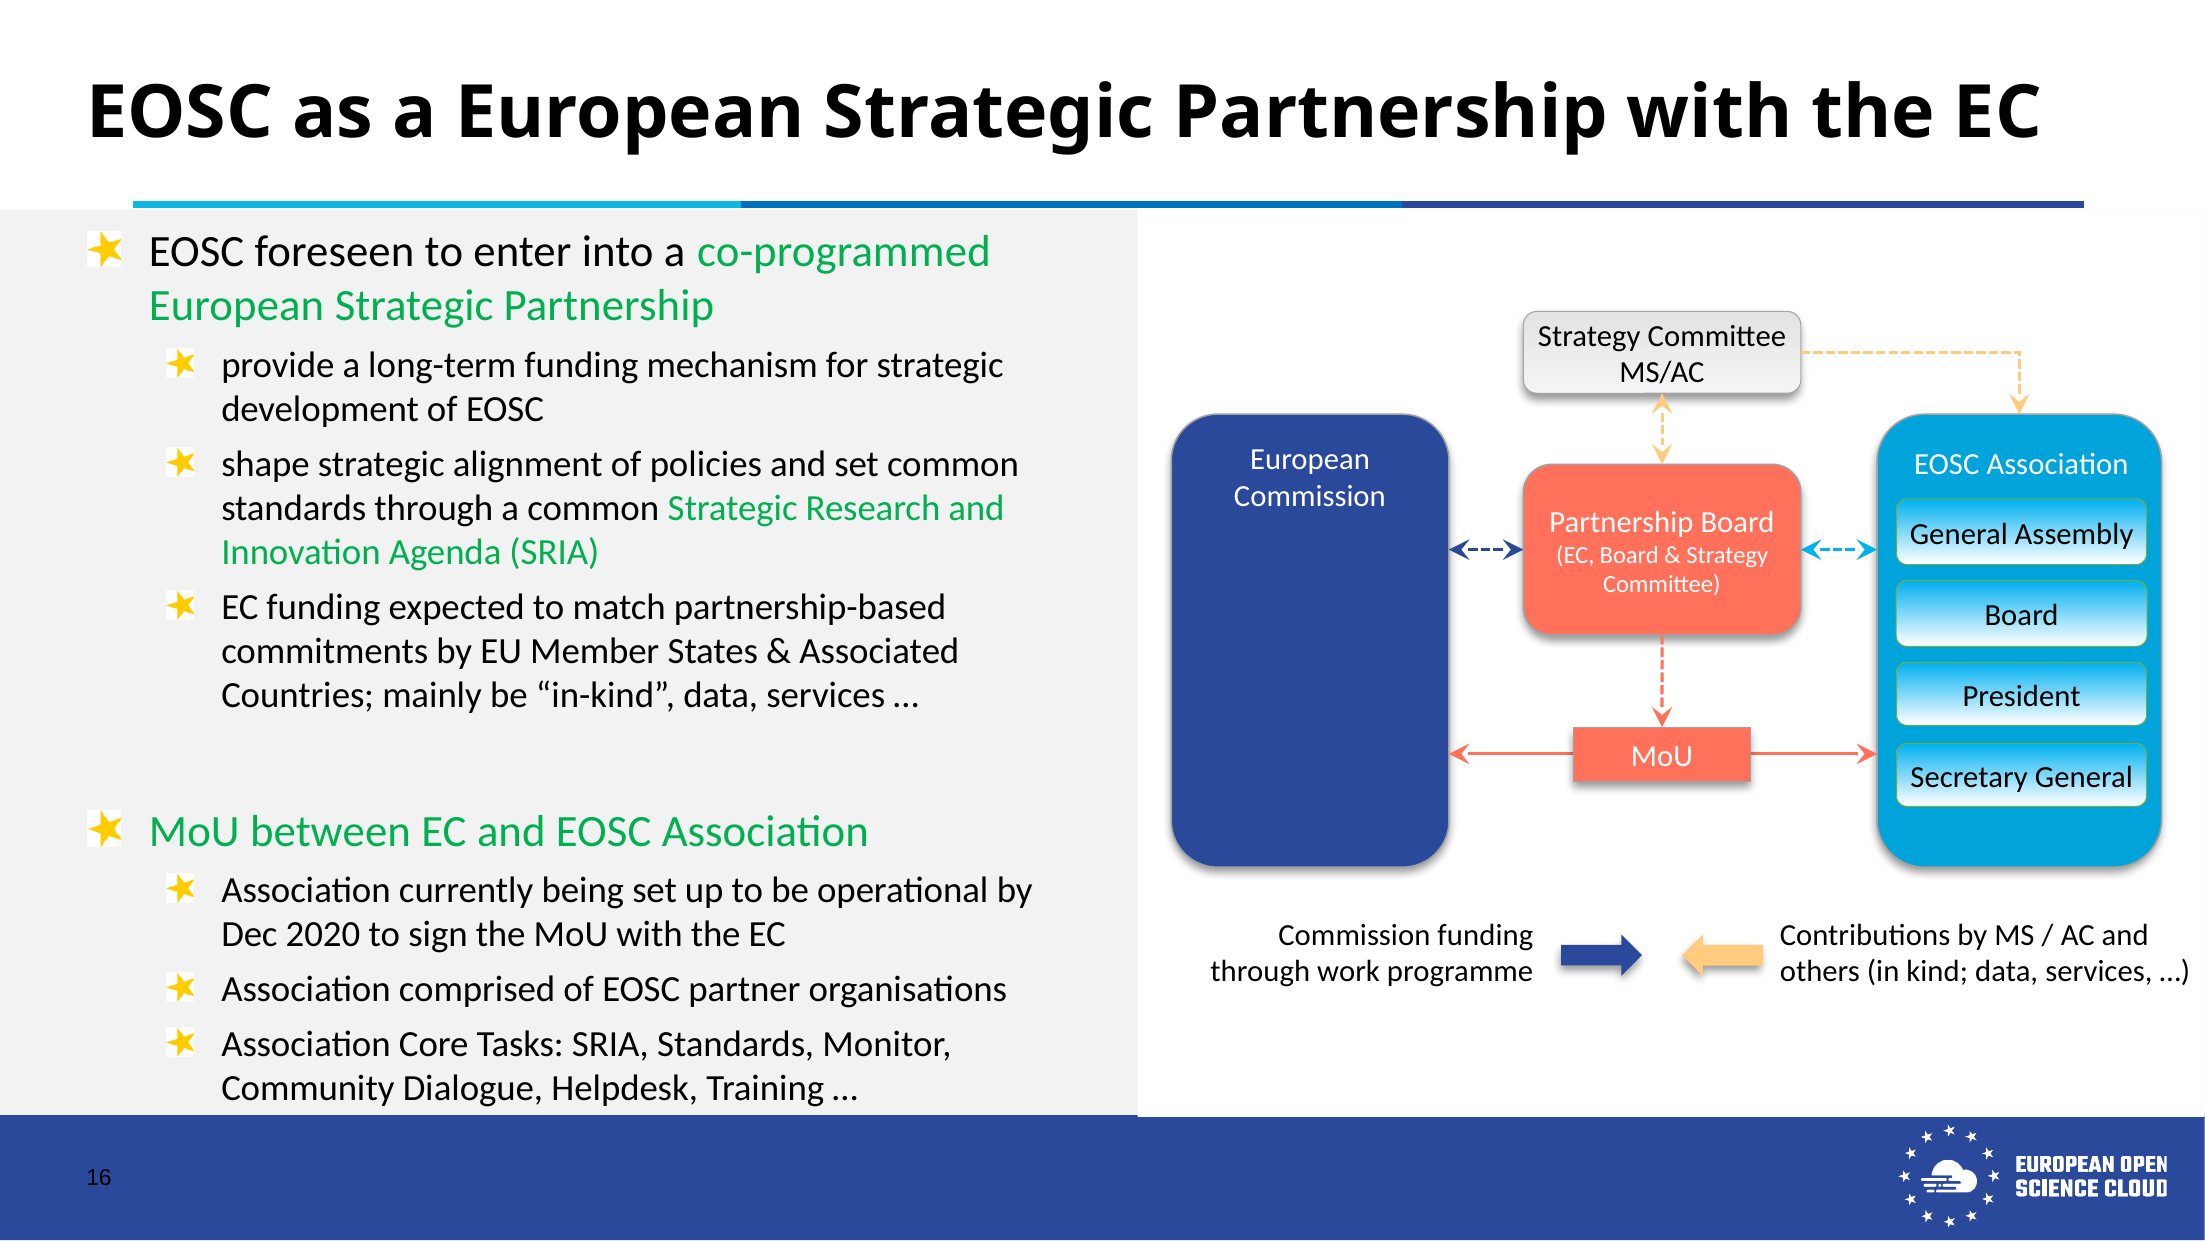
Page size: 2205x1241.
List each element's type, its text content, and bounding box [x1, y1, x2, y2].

title EOSC as a European Strategic Partnership with the EC [86, 16, 2119, 210]
picture [87, 810, 121, 847]
slide_number 16 [71, 1155, 187, 1197]
list EOSC foreseen to enter into a co-programmed European Strategic Partnership provide a long-term funding mechanism for strategic development of EOSC shape strategic alignment of policies and set common standards through a common Strategic Research and Innovation Agenda (SRIA) EC funding expected to match partnership-based commitments by EU Member States & Associated Countries; mainly be “in-kind”, data, services … MoU between EC and EOSC Association Association currently being set up to be operational by Dec 2020 to sign the MoU with the EC Association comprised of EOSC partner organisations Association Core Tasks: SRIA, Standards, Monitor, Community Dialogue, Helpdesk, Training … [87, 210, 1117, 1117]
picture [166, 590, 194, 620]
picture [166, 1027, 194, 1057]
picture [166, 972, 194, 1002]
picture [166, 873, 194, 903]
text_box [1171, 311, 2205, 997]
picture [166, 447, 194, 477]
picture [166, 348, 194, 378]
picture [87, 231, 121, 267]
text_box [1137, 209, 2205, 1117]
